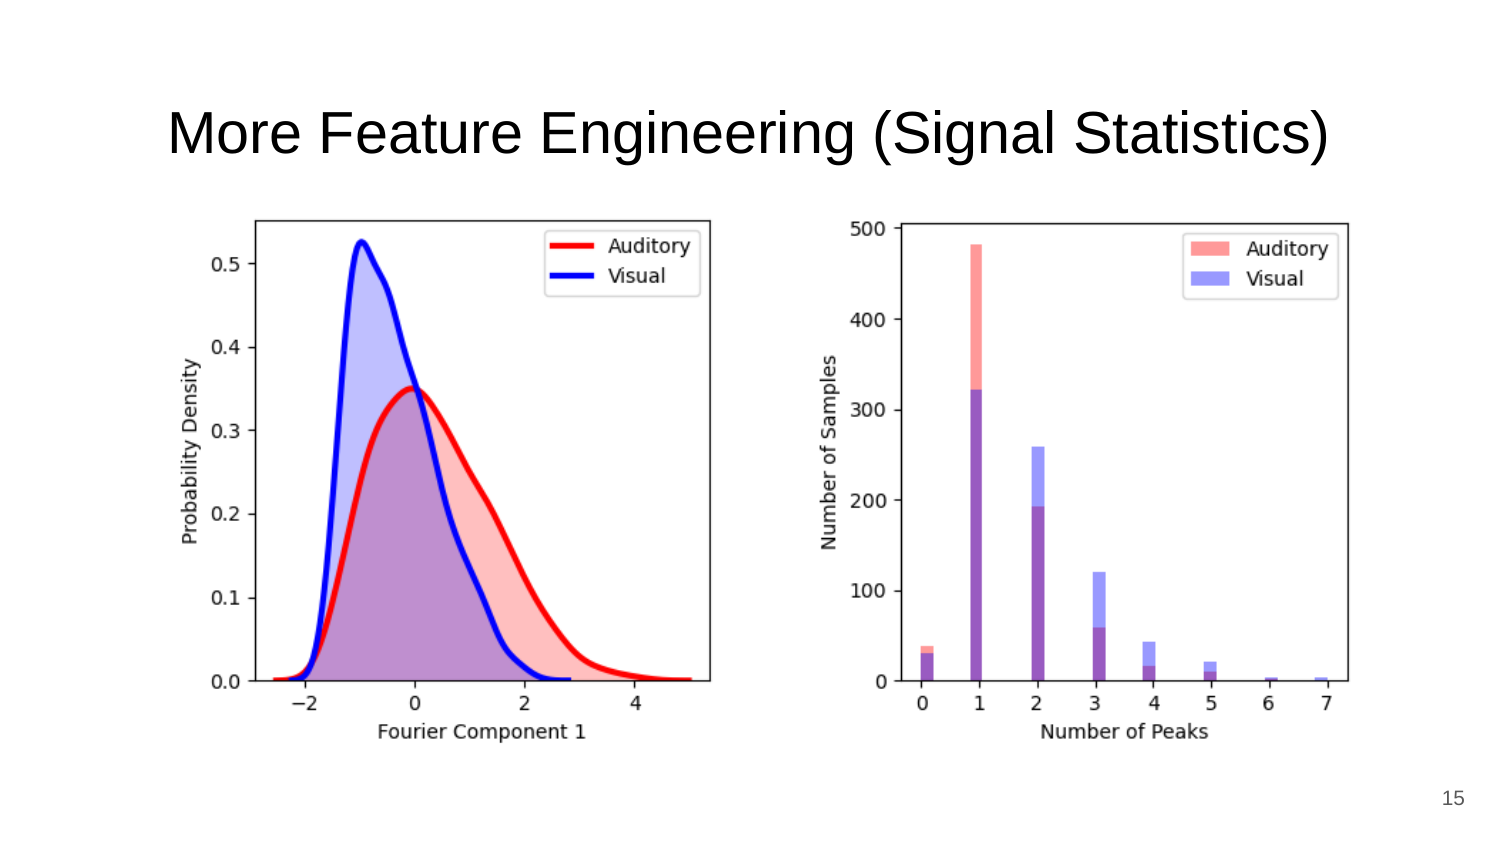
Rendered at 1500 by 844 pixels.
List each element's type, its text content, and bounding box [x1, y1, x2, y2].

title More Feature Engineering (Signal Statistics) [51, 50, 1449, 181]
picture [799, 199, 1369, 763]
picture [161, 199, 731, 763]
slide_number 15 [1389, 764, 1480, 830]
